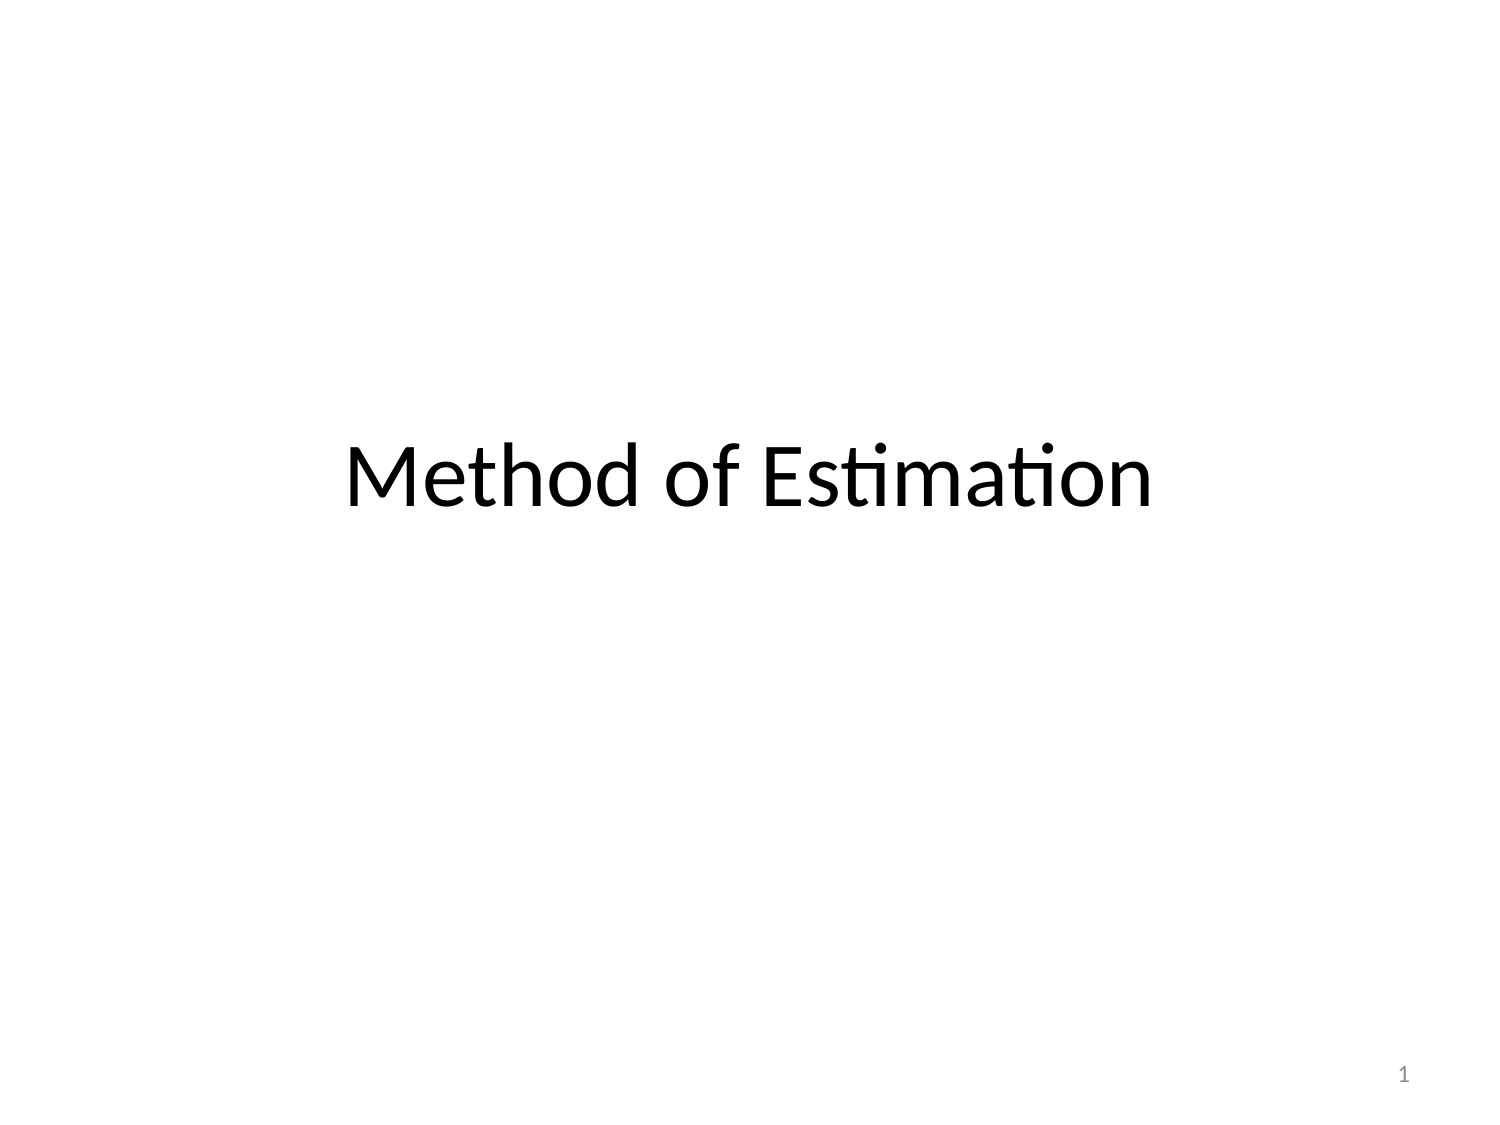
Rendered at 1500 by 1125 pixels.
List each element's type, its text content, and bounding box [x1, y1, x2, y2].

slide_number 1 [1074, 1042, 1425, 1103]
title Method of Estimation [112, 349, 1388, 591]
